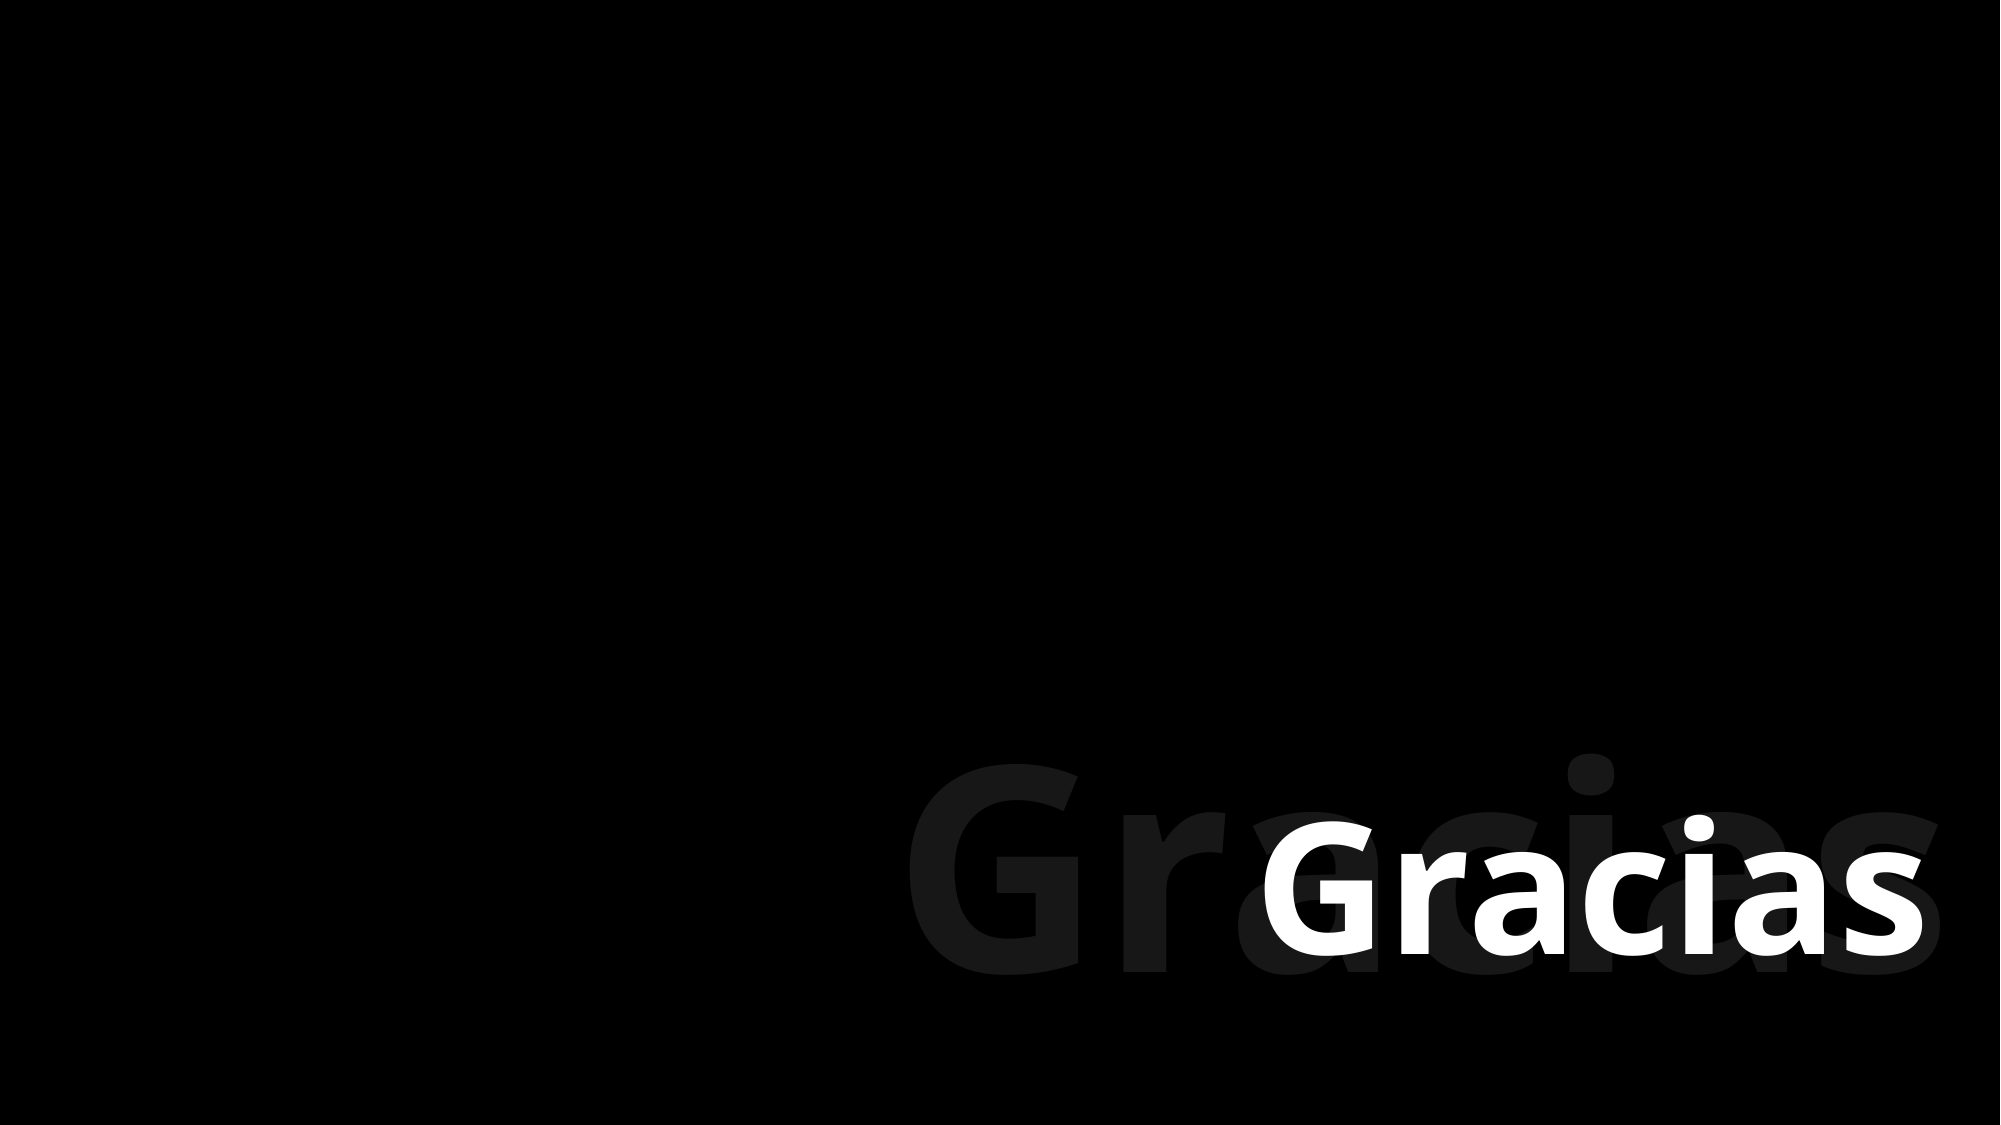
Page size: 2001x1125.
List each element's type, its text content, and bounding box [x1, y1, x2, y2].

text_box Gracias [1240, 764, 1945, 999]
text_box Gracias [878, 677, 1968, 1037]
